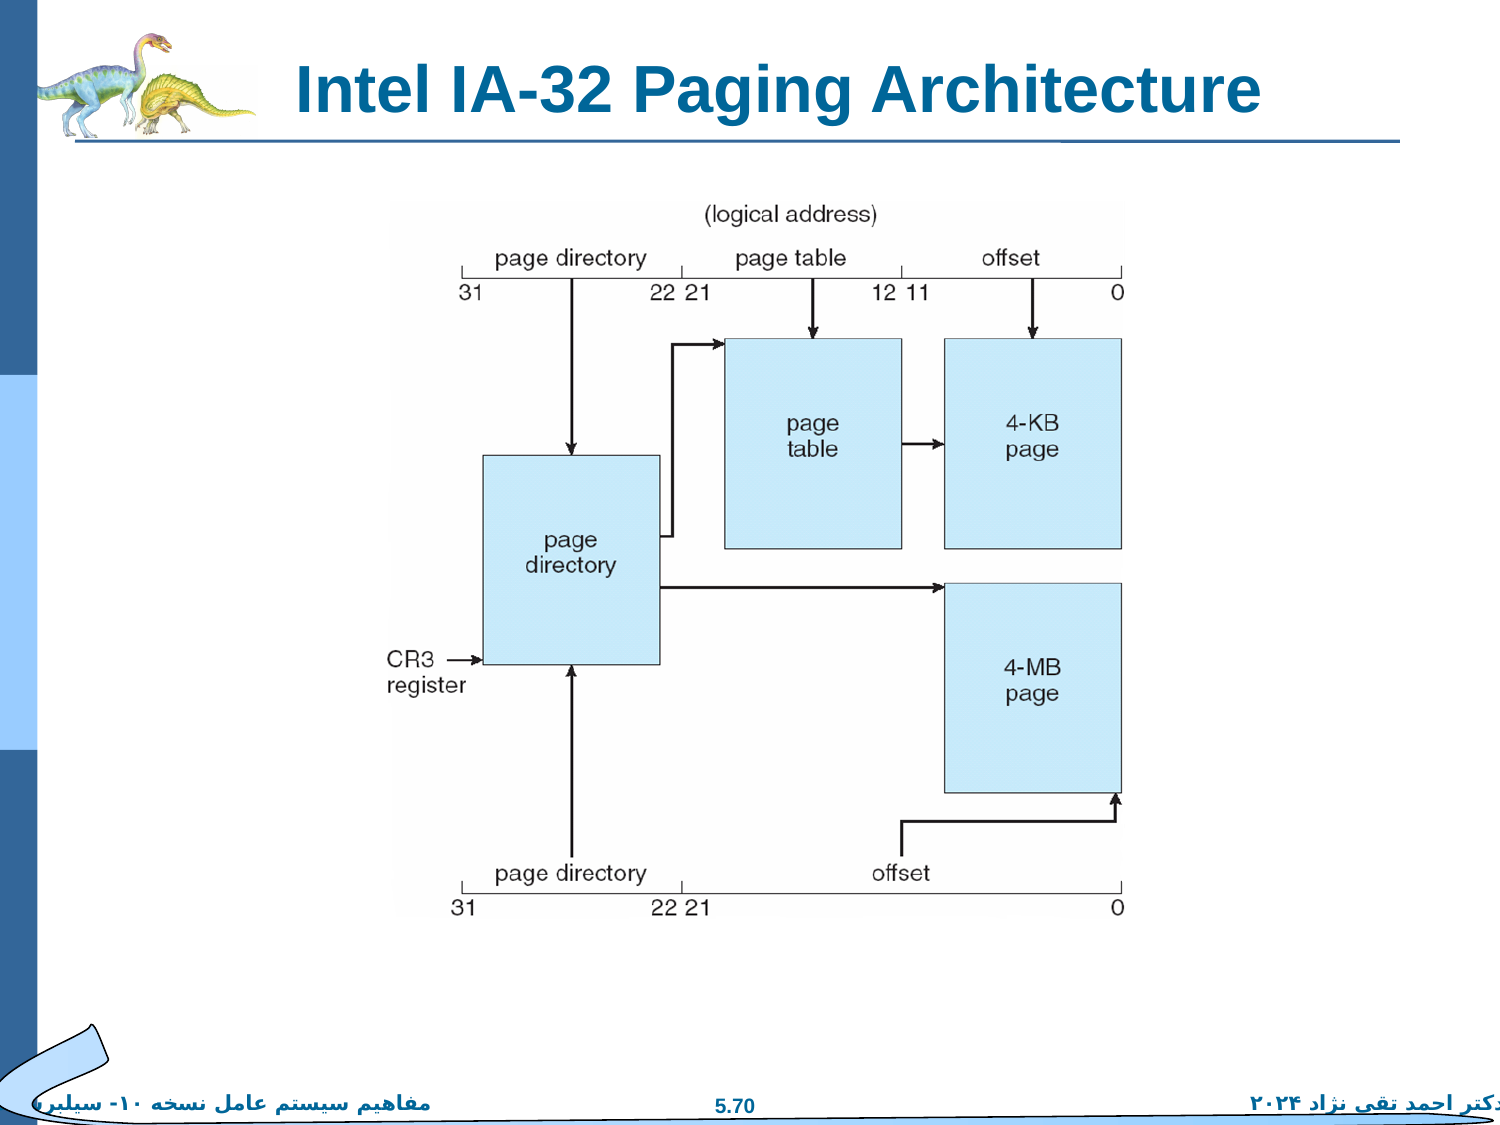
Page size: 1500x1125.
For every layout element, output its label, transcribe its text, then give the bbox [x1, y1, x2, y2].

picture [38, 20, 258, 151]
picture [385, 199, 1125, 922]
title Intel IA-32 Paging Architecture [134, 39, 1425, 134]
